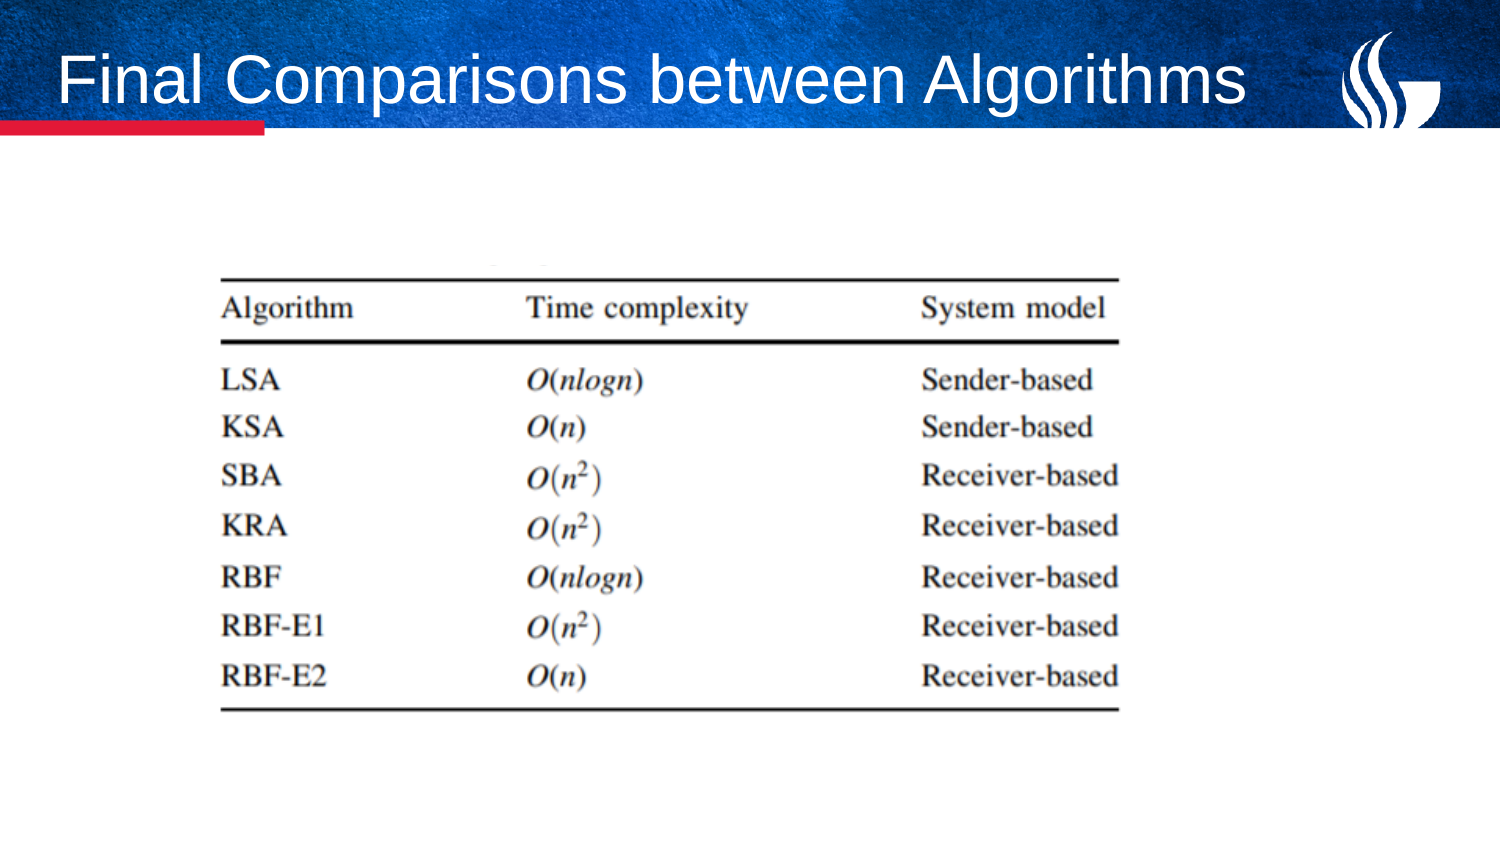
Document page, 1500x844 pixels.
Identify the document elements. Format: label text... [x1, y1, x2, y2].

picture [0, 0, 1500, 844]
title Final Comparisons between Algorithms [41, 0, 1335, 164]
